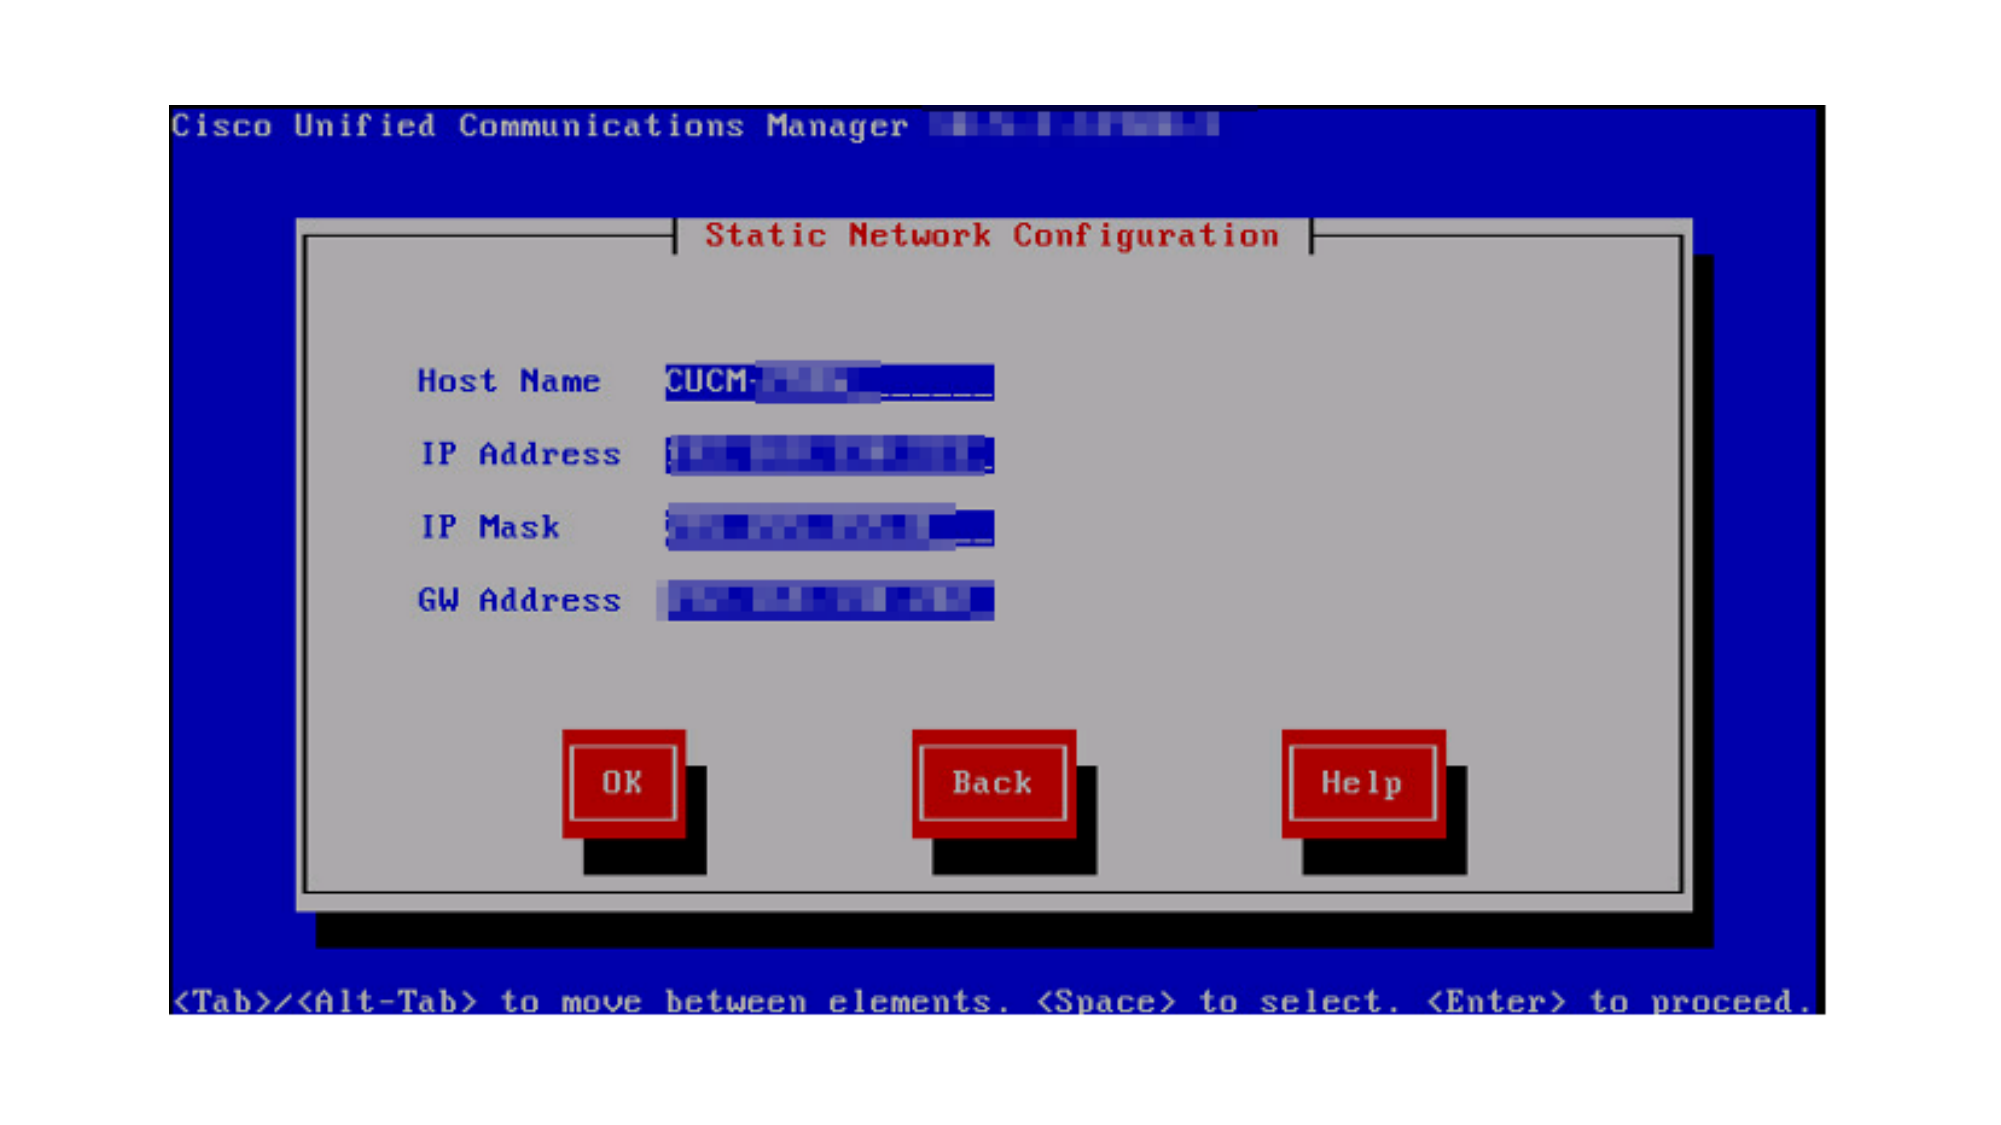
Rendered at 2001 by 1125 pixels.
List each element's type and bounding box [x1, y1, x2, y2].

picture [169, 105, 1831, 1020]
